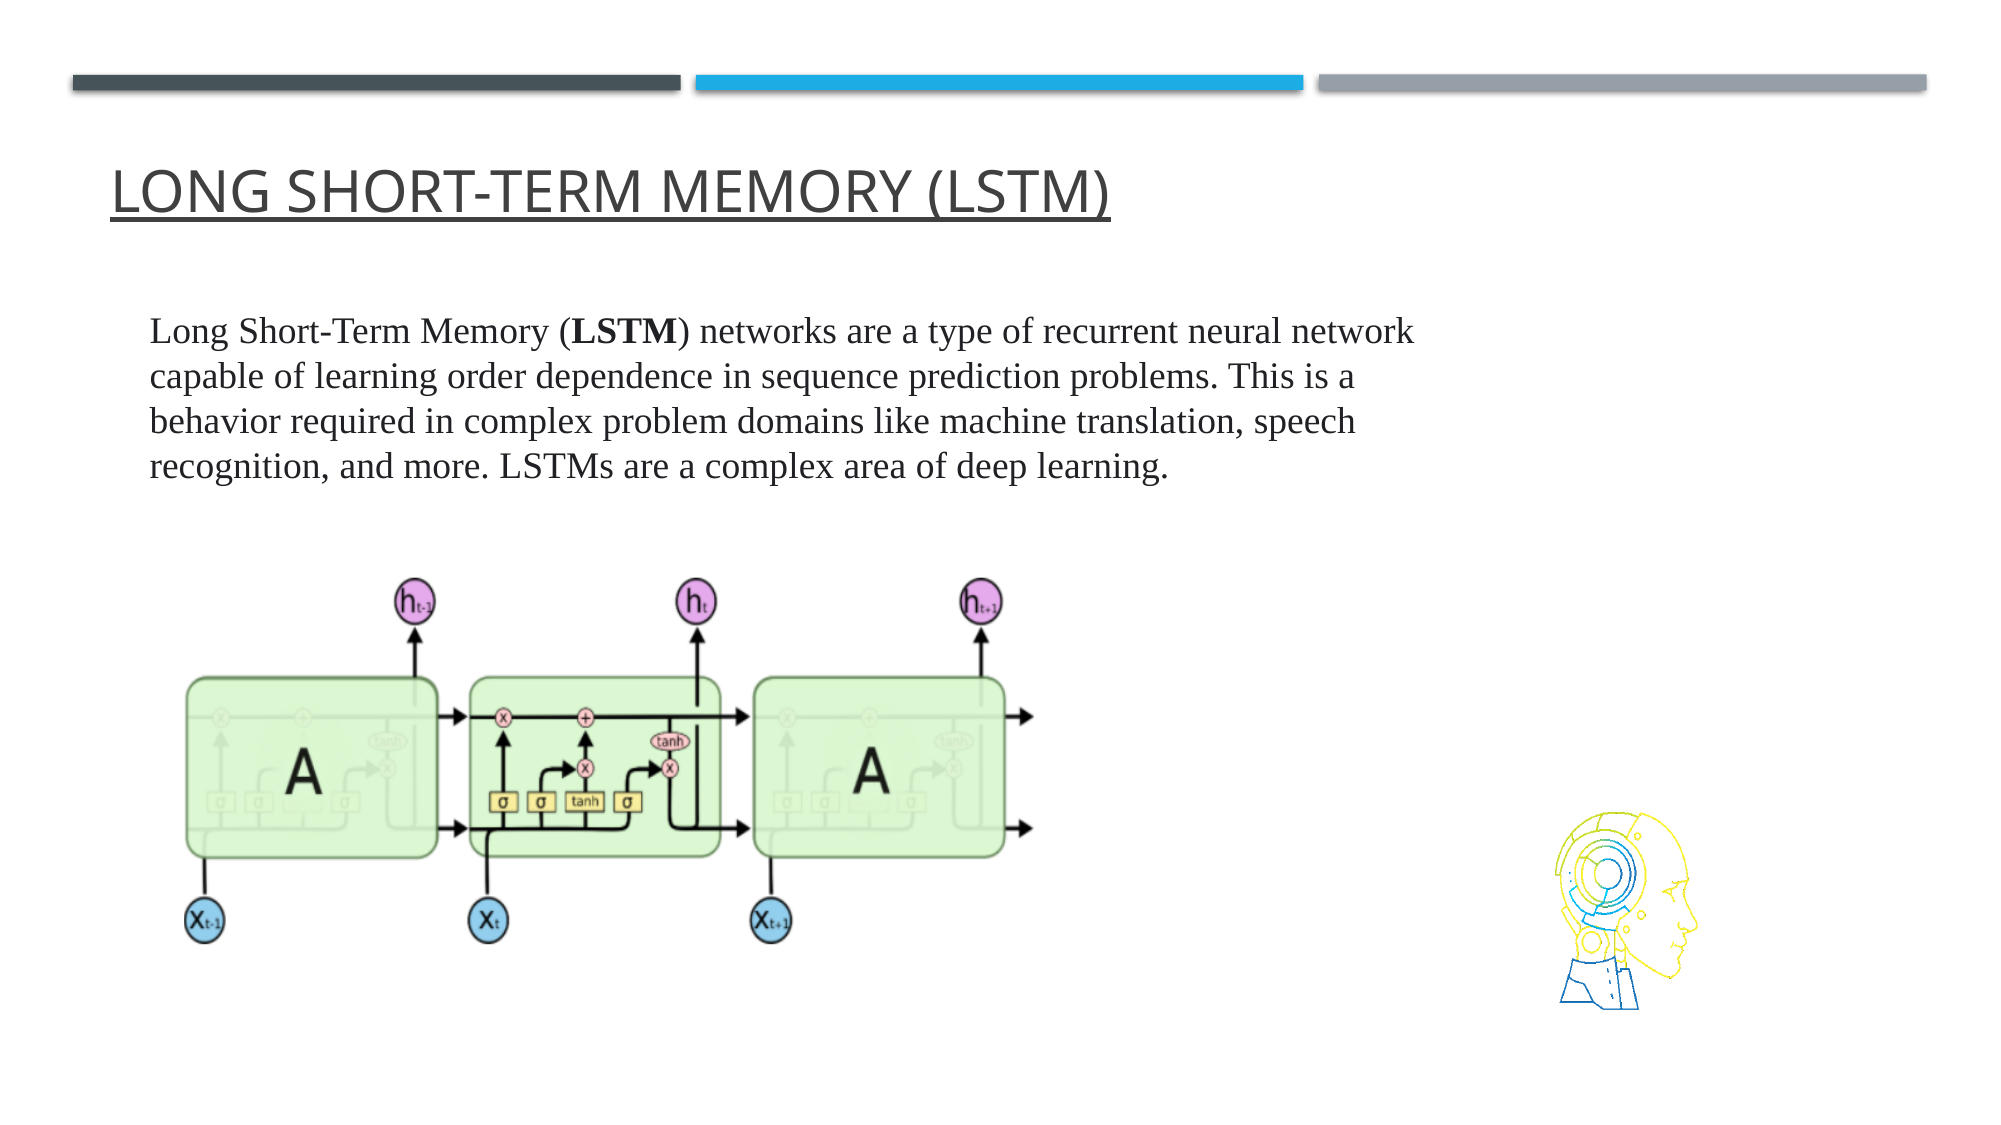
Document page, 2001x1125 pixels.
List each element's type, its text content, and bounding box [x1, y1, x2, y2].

picture [1347, 736, 1906, 1084]
text_box Long Short-Term Memory (LSTM) networks are a type of recurrent neural network capable of learning order dependence in sequence prediction problems. This is a behavior required in complex problem domains like machine translation, speech recognition, and more. LSTMs are a complex area of deep learning. [134, 298, 1440, 494]
picture [134, 542, 1112, 964]
title Long short-term memory (LSTM) [95, 145, 1905, 232]
